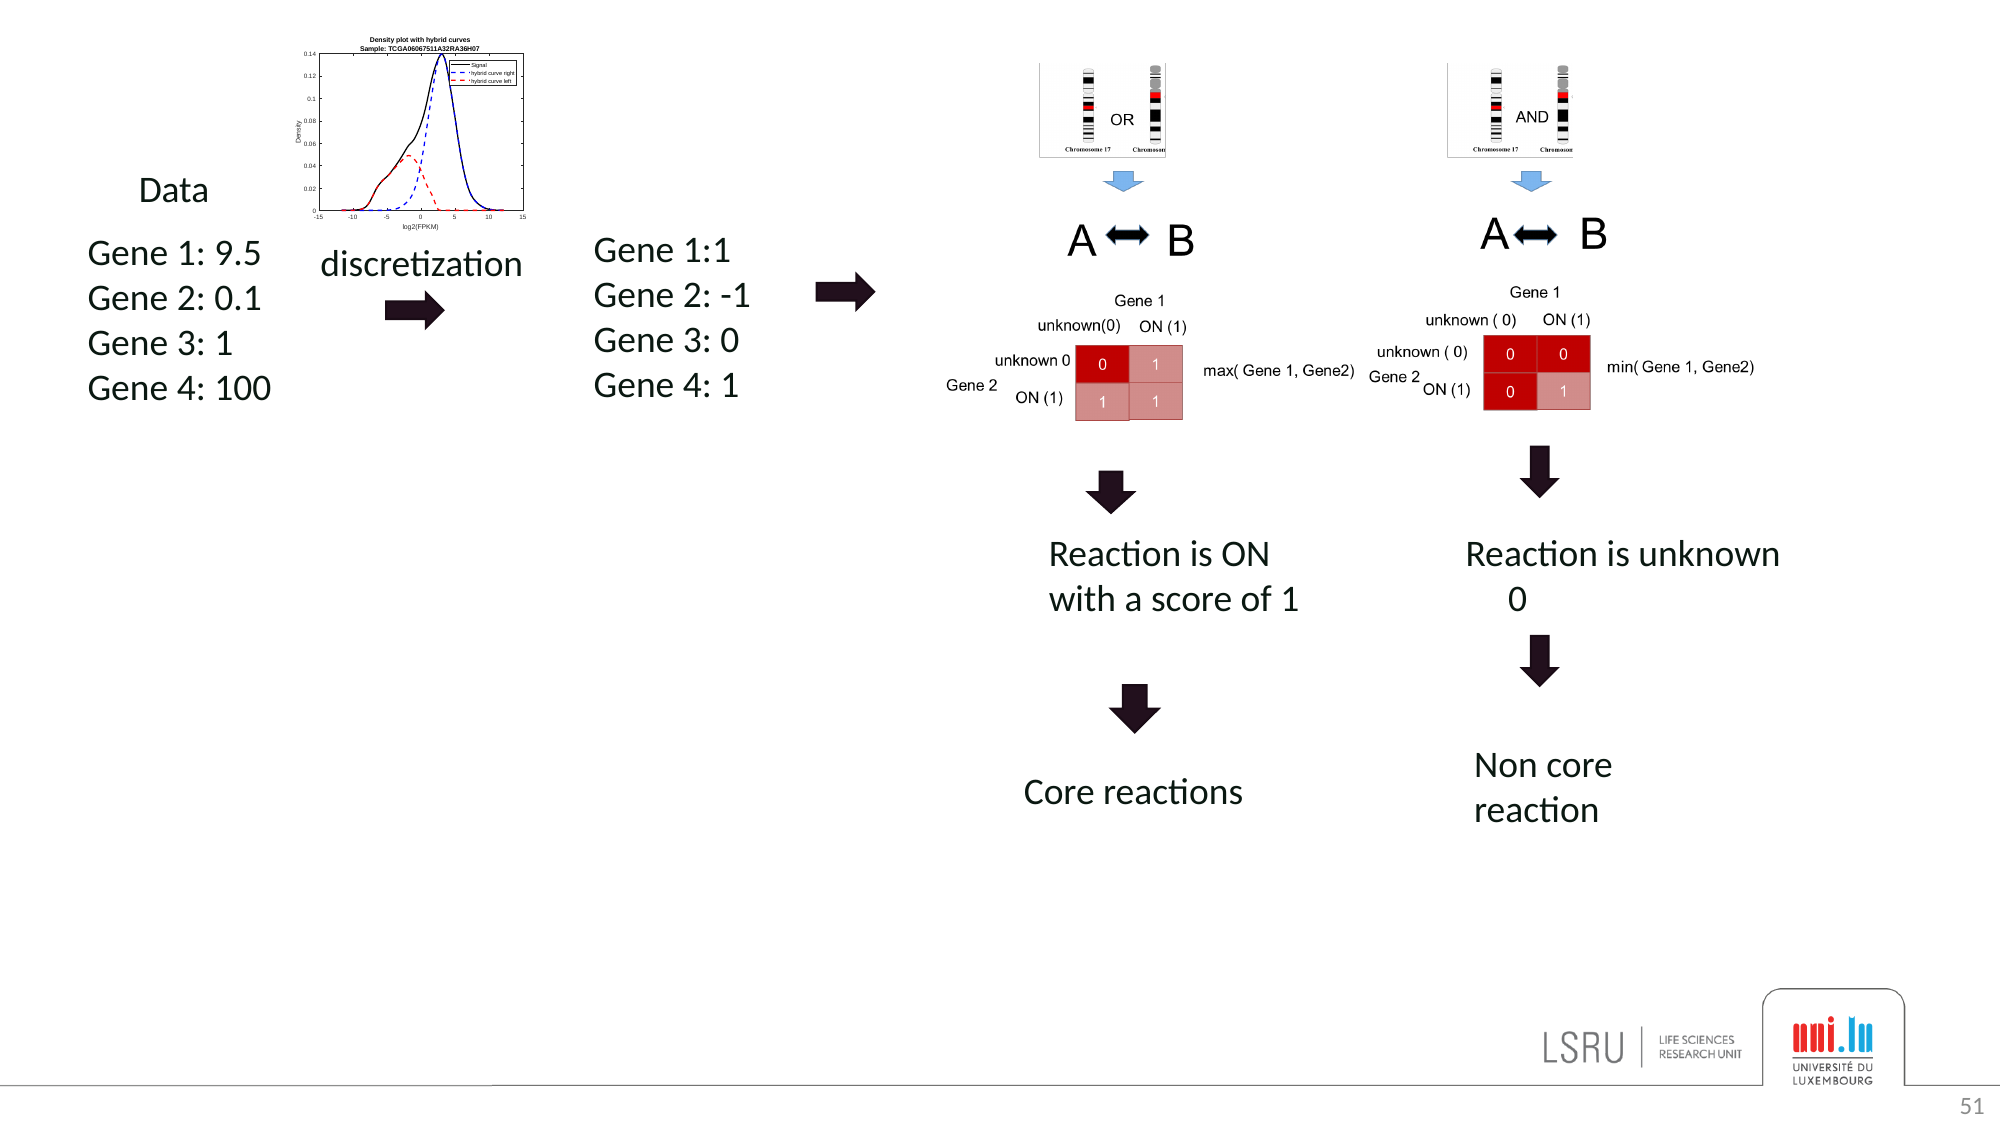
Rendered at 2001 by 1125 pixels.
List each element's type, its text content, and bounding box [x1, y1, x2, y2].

picture [0, 988, 2000, 1125]
text_box [1108, 684, 1162, 734]
text_box [1519, 634, 1560, 688]
text_box Reaction is unknown 0 [1450, 521, 1797, 627]
text_box [1519, 447, 1560, 499]
text_box Gene 1:1 Gene 2: -1 Gene 3: 0 Gene 4: 1 [578, 217, 767, 458]
text_box Reaction is ON with a score of 1 [1033, 521, 1315, 627]
text_box Gene 1: 9.5 Gene 2: 0.1 Gene 3: 1 Gene 4: 100 [72, 220, 287, 461]
text_box Data [124, 157, 225, 218]
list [284, 33, 548, 233]
text_box discretization [305, 233, 539, 292]
text_box [815, 271, 876, 312]
text_box Non core reaction [1459, 732, 1738, 837]
text_box [1085, 470, 1137, 515]
picture [936, 63, 1764, 447]
slide_number 51 [1550, 1074, 2000, 1125]
text_box Core reactions [1009, 759, 1259, 820]
text_box [385, 292, 445, 331]
